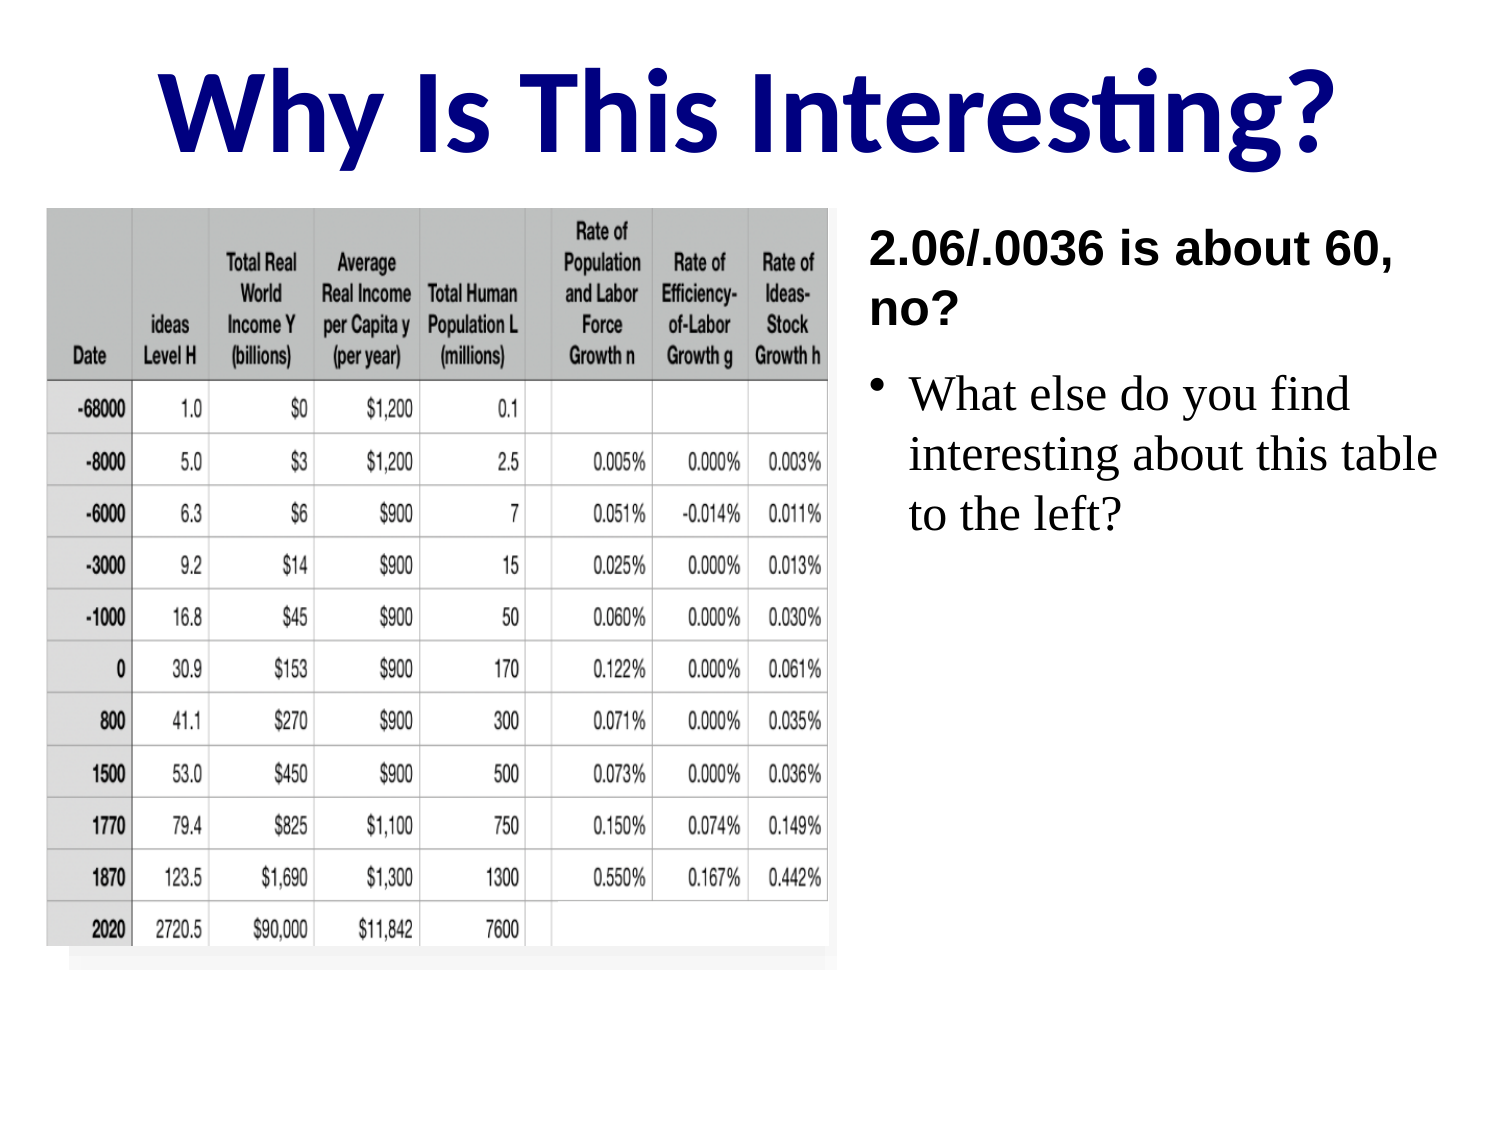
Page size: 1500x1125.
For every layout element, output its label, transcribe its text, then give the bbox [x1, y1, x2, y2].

picture [45, 208, 862, 997]
title Why Is This Interesting? [44, 0, 1453, 209]
list 2.06/.0036 is about 60, no? What else do you find interesting about this table to the left? [861, 207, 1453, 1094]
